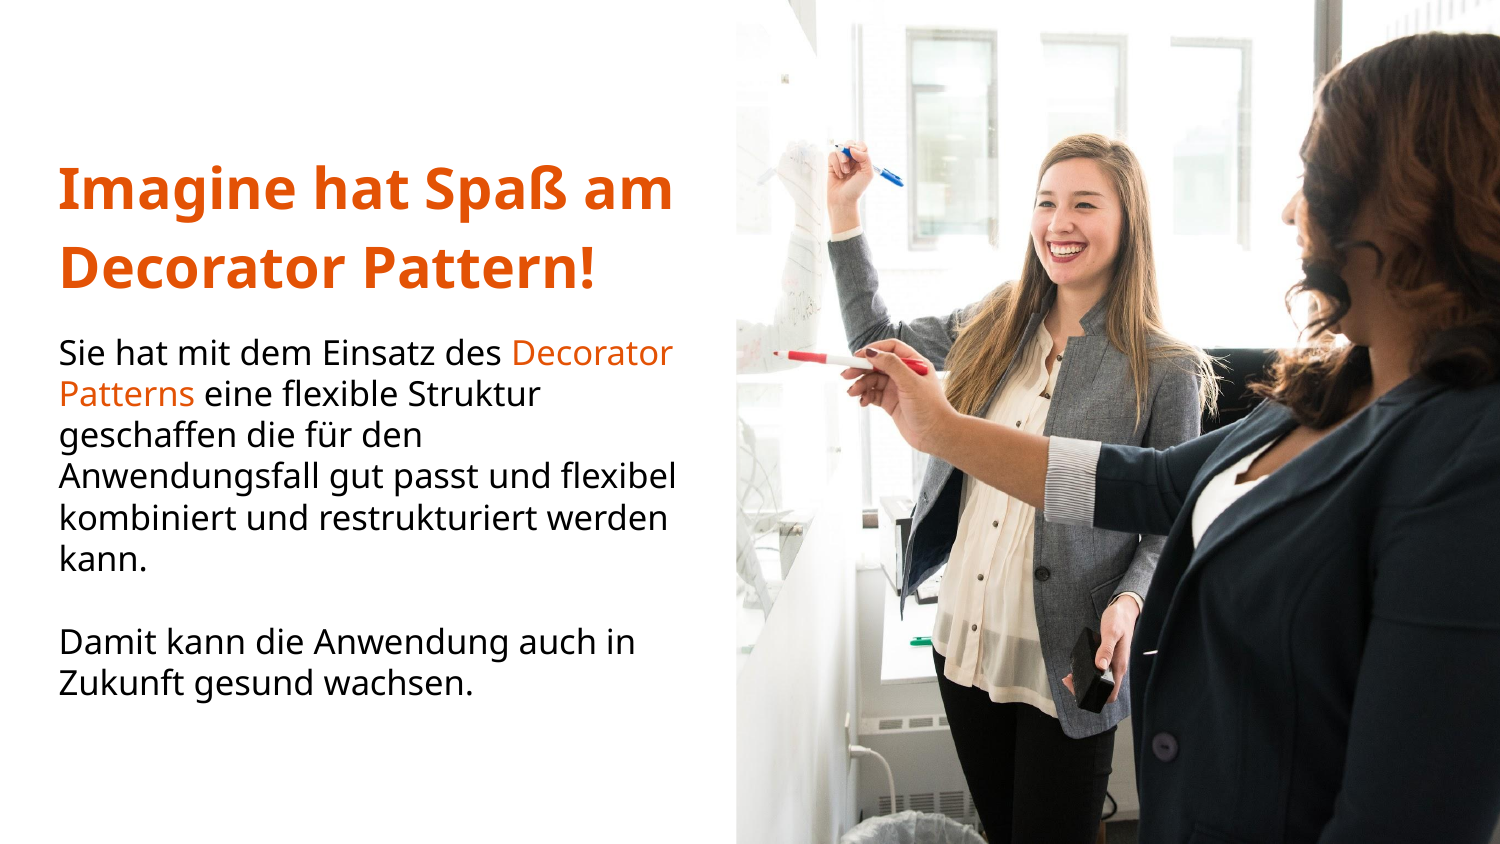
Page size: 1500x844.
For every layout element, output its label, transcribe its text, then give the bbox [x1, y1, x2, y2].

picture [736, 0, 1500, 844]
subtitle Imagine hat Spaß am Decorator Pattern! Sie hat mit dem Einsatz des Decorator Patterns eine flexible Struktur geschaffen die für den Anwendungsfall gut passt und flexibel kombiniert und restrukturiert werden kann. Damit kann die Anwendung auch in Zukunft gesund wachsen. [43, 107, 708, 737]
